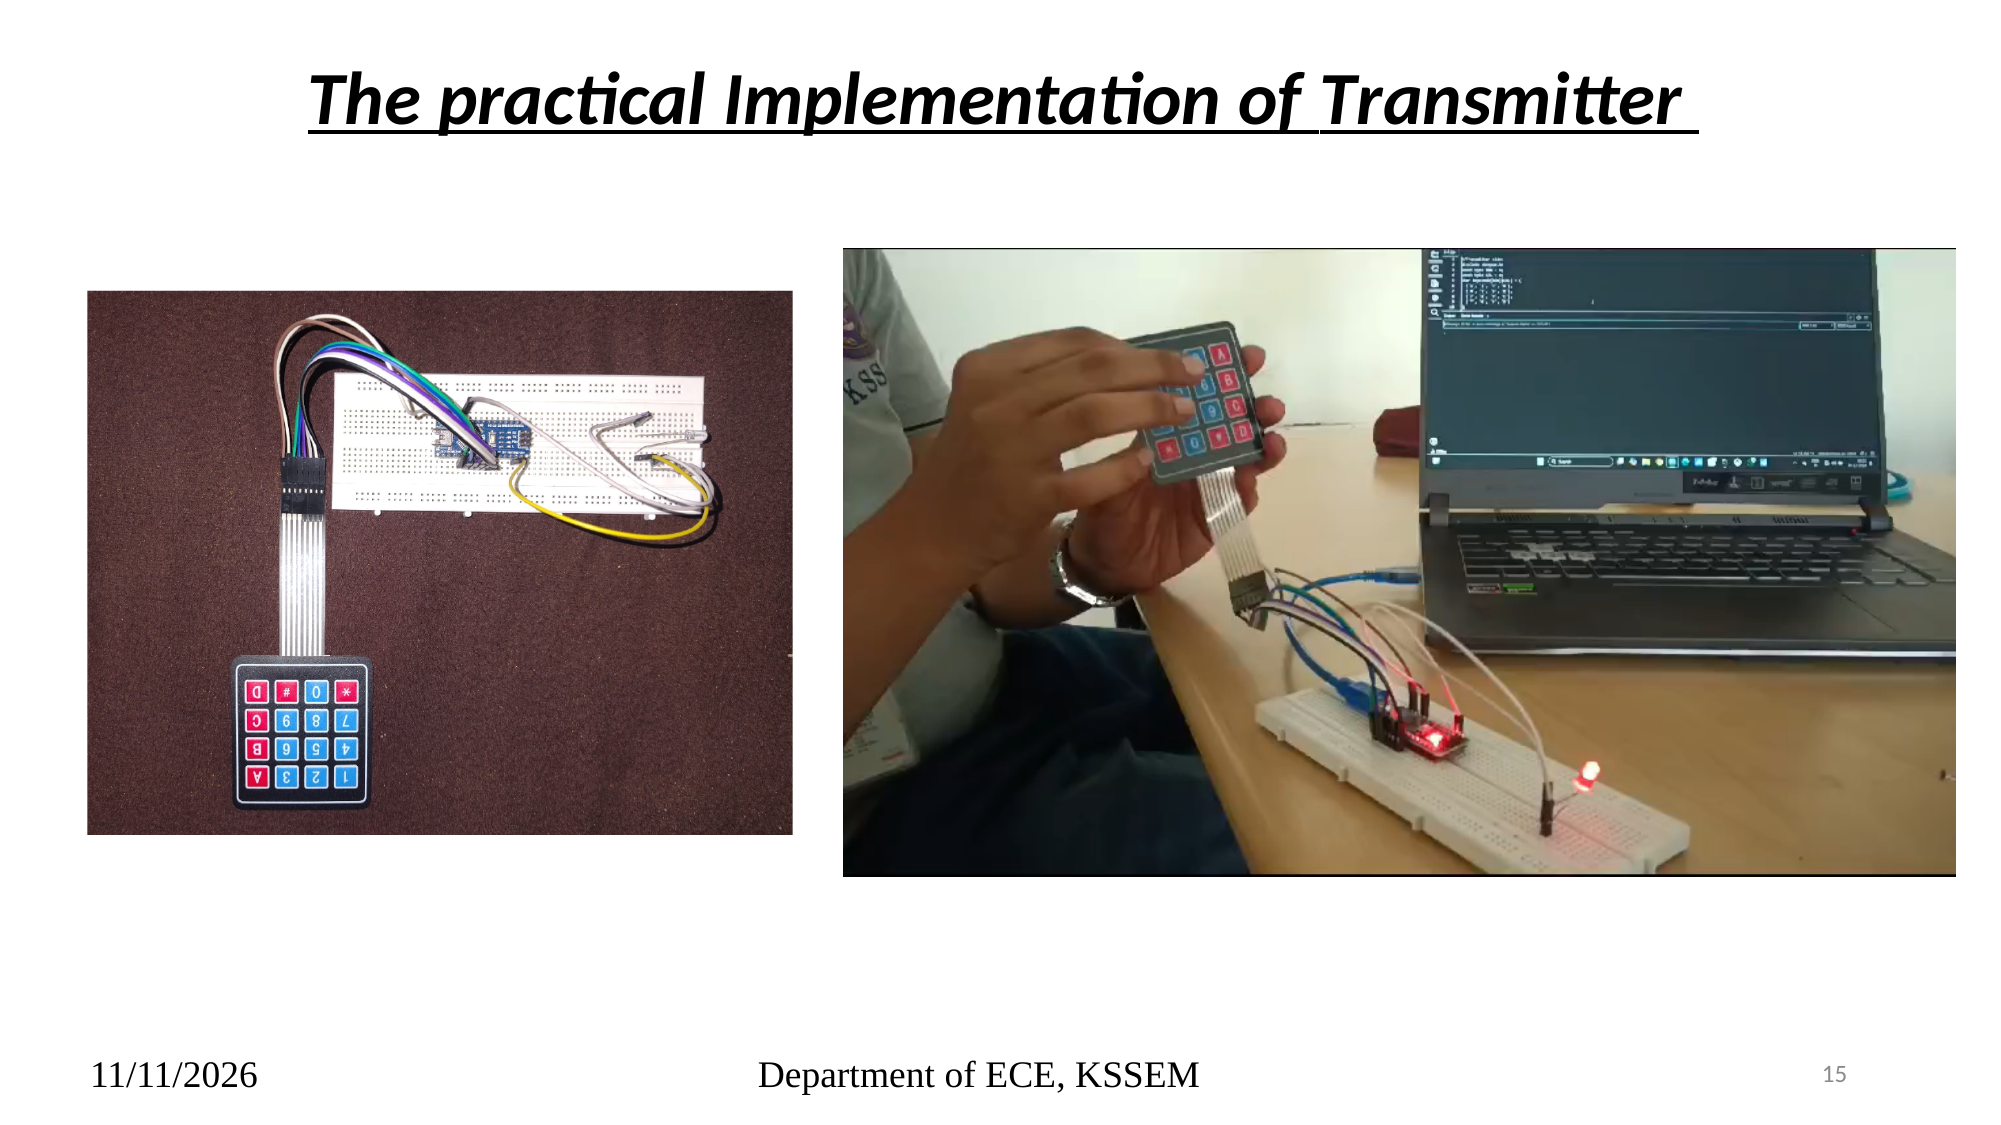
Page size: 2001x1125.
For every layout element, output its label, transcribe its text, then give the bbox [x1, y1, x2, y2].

picture [87, 209, 793, 916]
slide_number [75, 1042, 425, 1103]
slide_number 15 [1412, 1042, 1863, 1103]
footer Department of ECE, KSSEM [741, 1042, 1217, 1103]
text_box The practical Implementation of Transmitter [293, 42, 1926, 148]
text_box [842, 247, 1957, 878]
